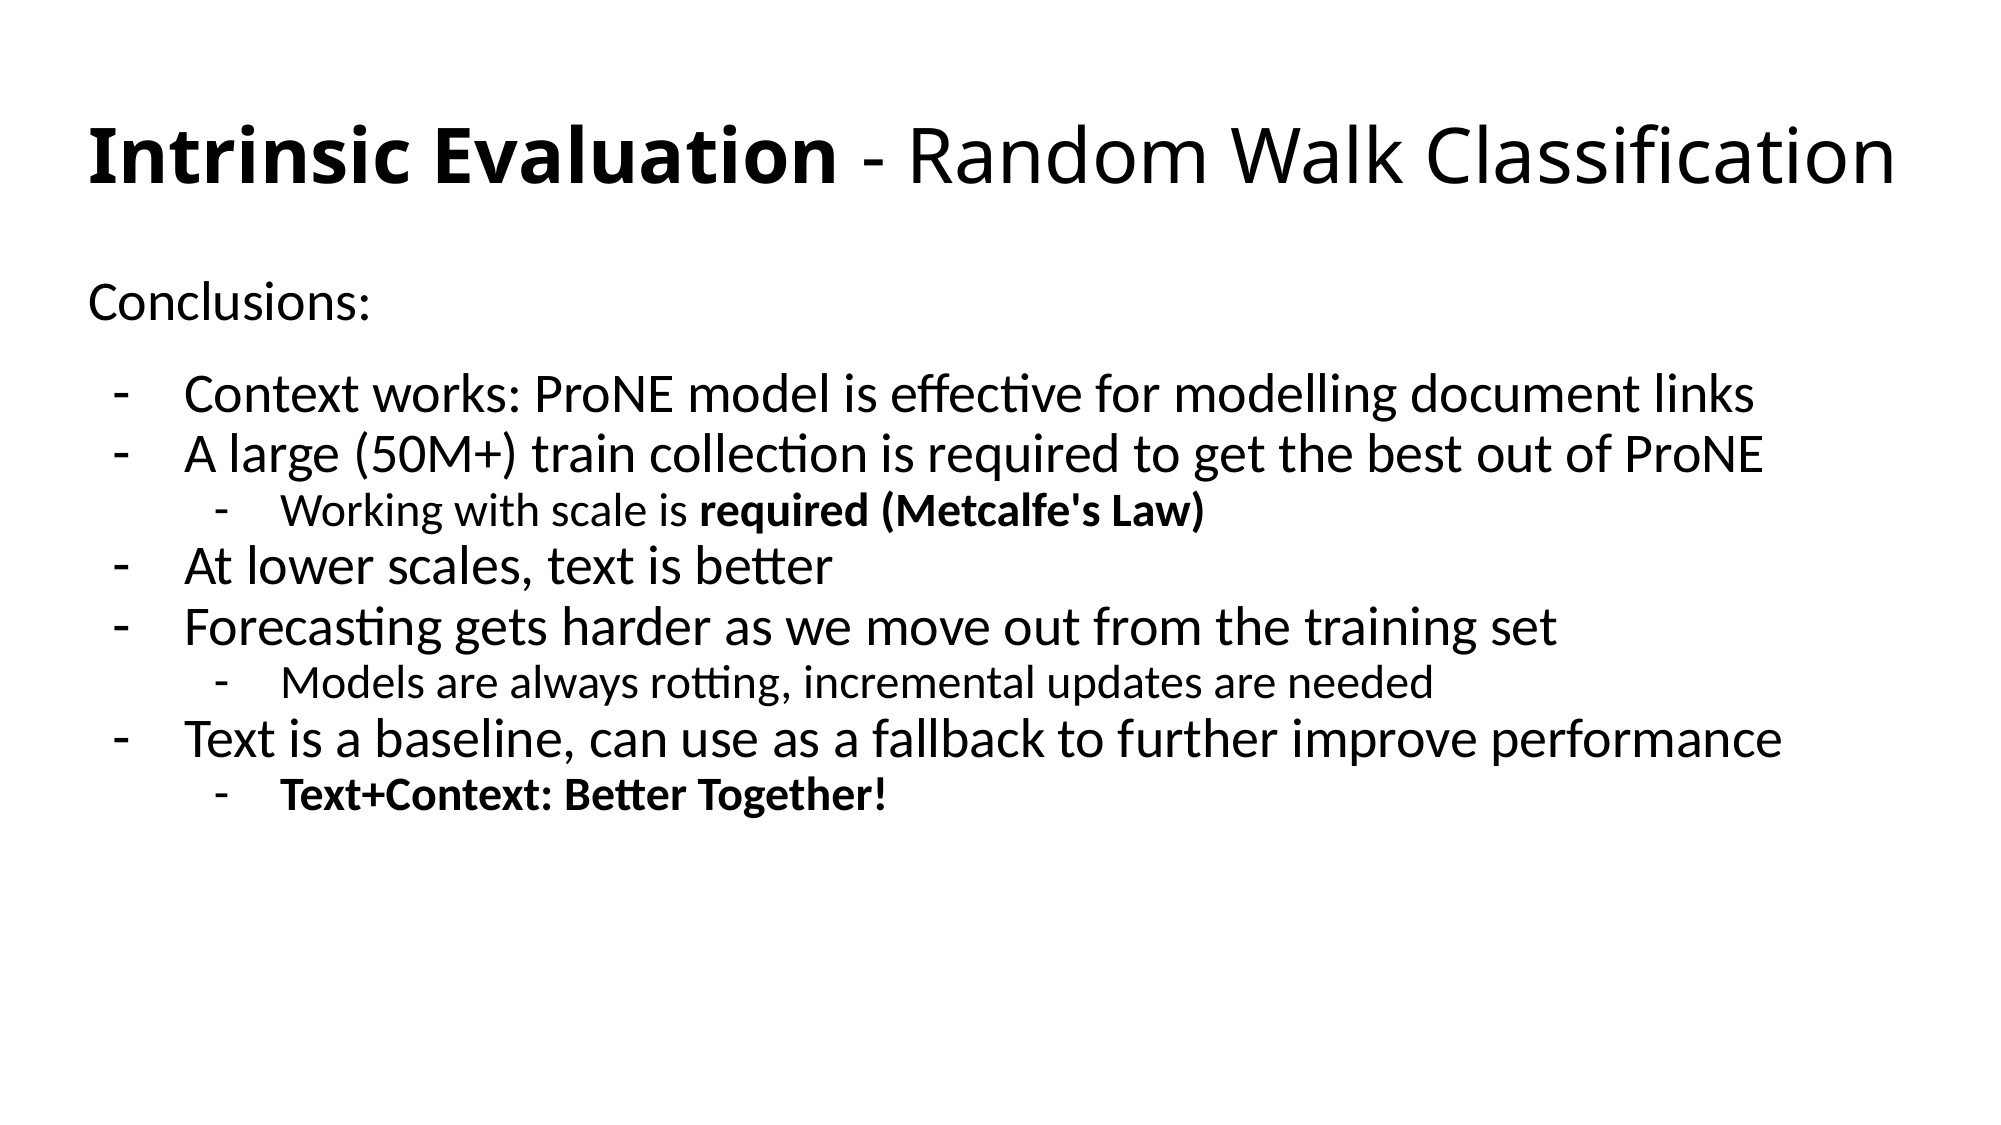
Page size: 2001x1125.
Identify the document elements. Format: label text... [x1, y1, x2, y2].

title Intrinsic Evaluation - Random Walk Classification [68, 97, 1932, 223]
list Conclusions: Context works: ProNE model is effective for modelling document links A large (50M+) train collection is required to get the best out of ProNE Working with scale is required (Metcalfe's Law) At lower scales, text is better Forecasting gets harder as we move out from the training set Models are always rotting, incremental updates are needed Text is a baseline, can use as a fallback to further improve performance Text+Context: Better Together! [68, 252, 1811, 1000]
